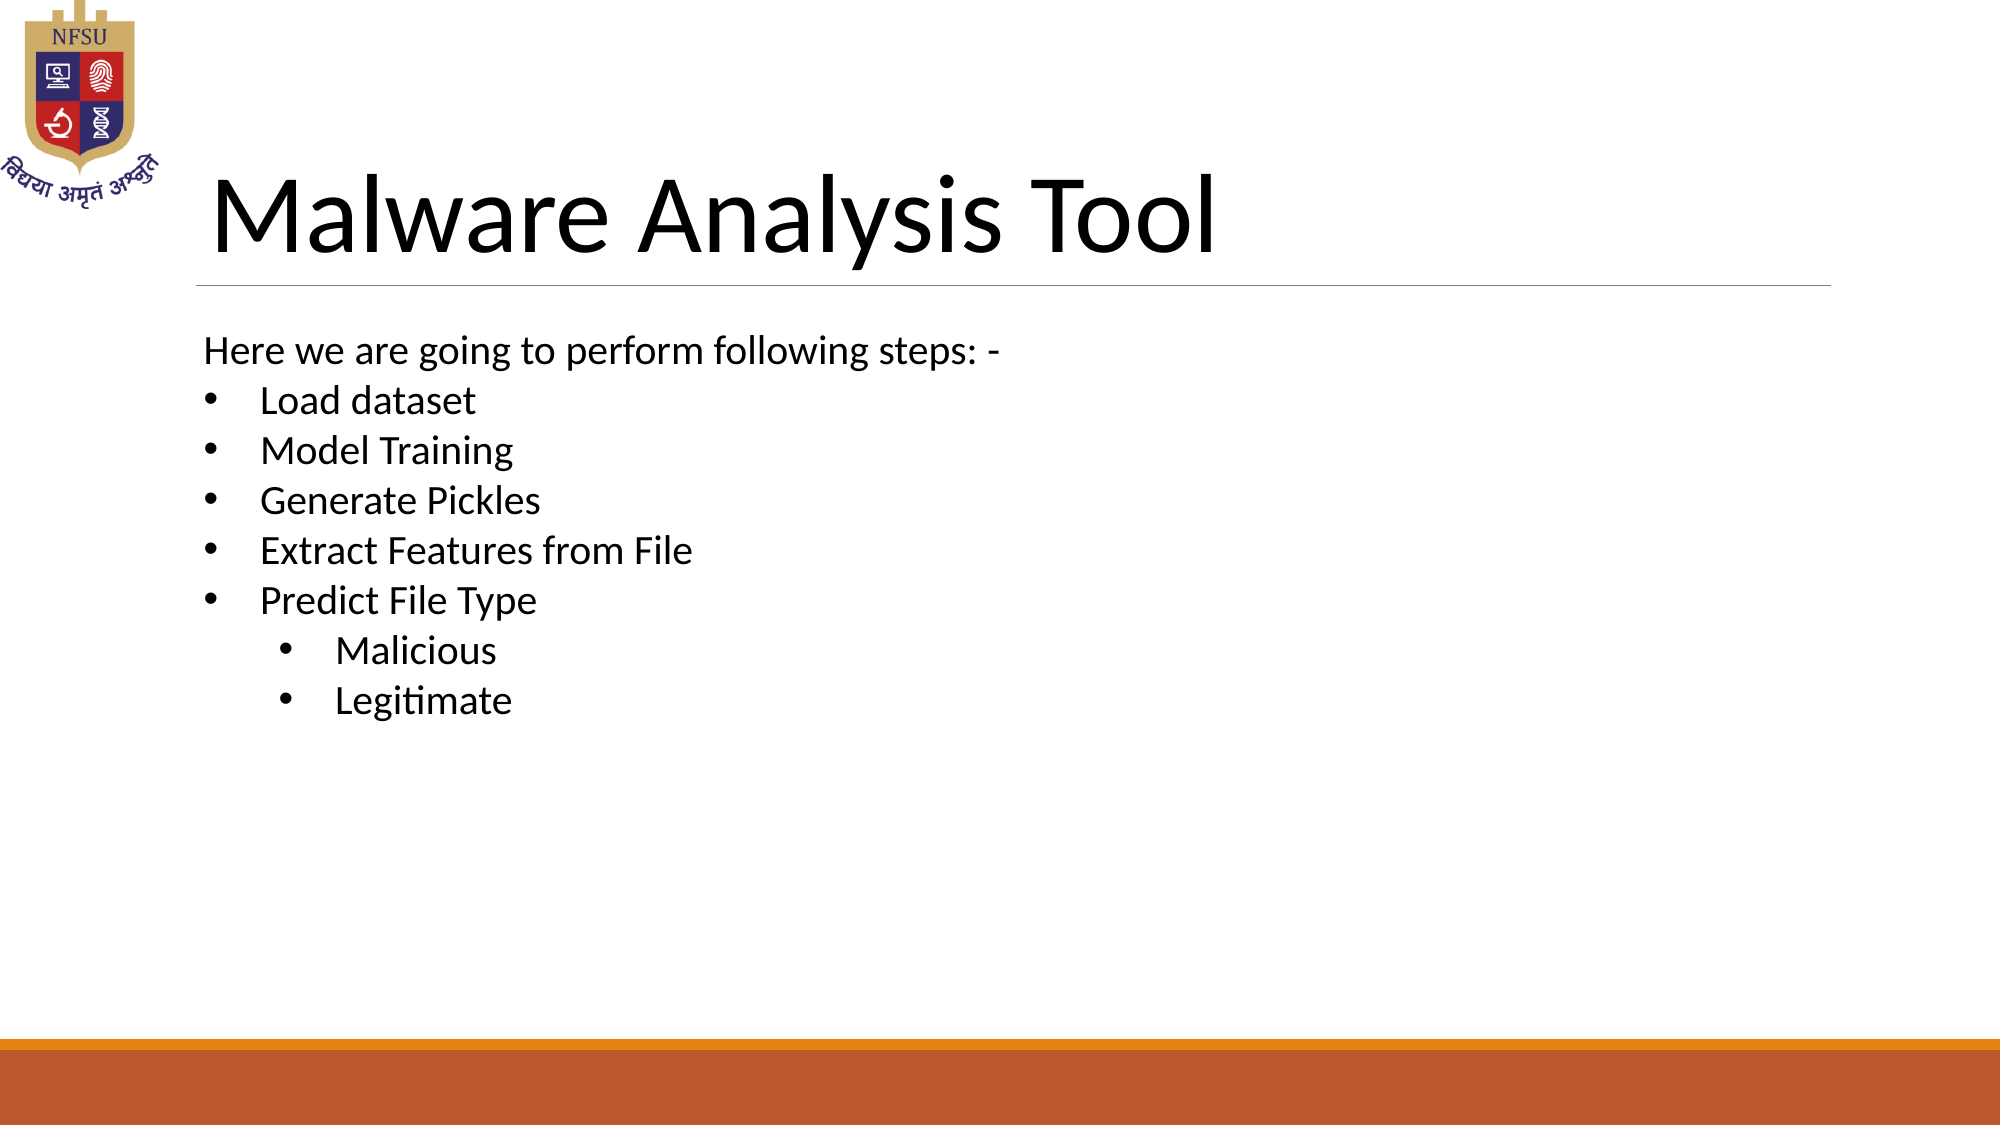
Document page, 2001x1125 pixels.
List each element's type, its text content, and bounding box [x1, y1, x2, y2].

picture [0, 0, 159, 209]
text_box Malware Analysis Tool [194, 132, 1235, 283]
text_box Here we are going to perform following steps: - Load dataset Model Training Generate Pickles Extract Features from File Predict File Type Malicious Legitimate [188, 315, 1812, 731]
